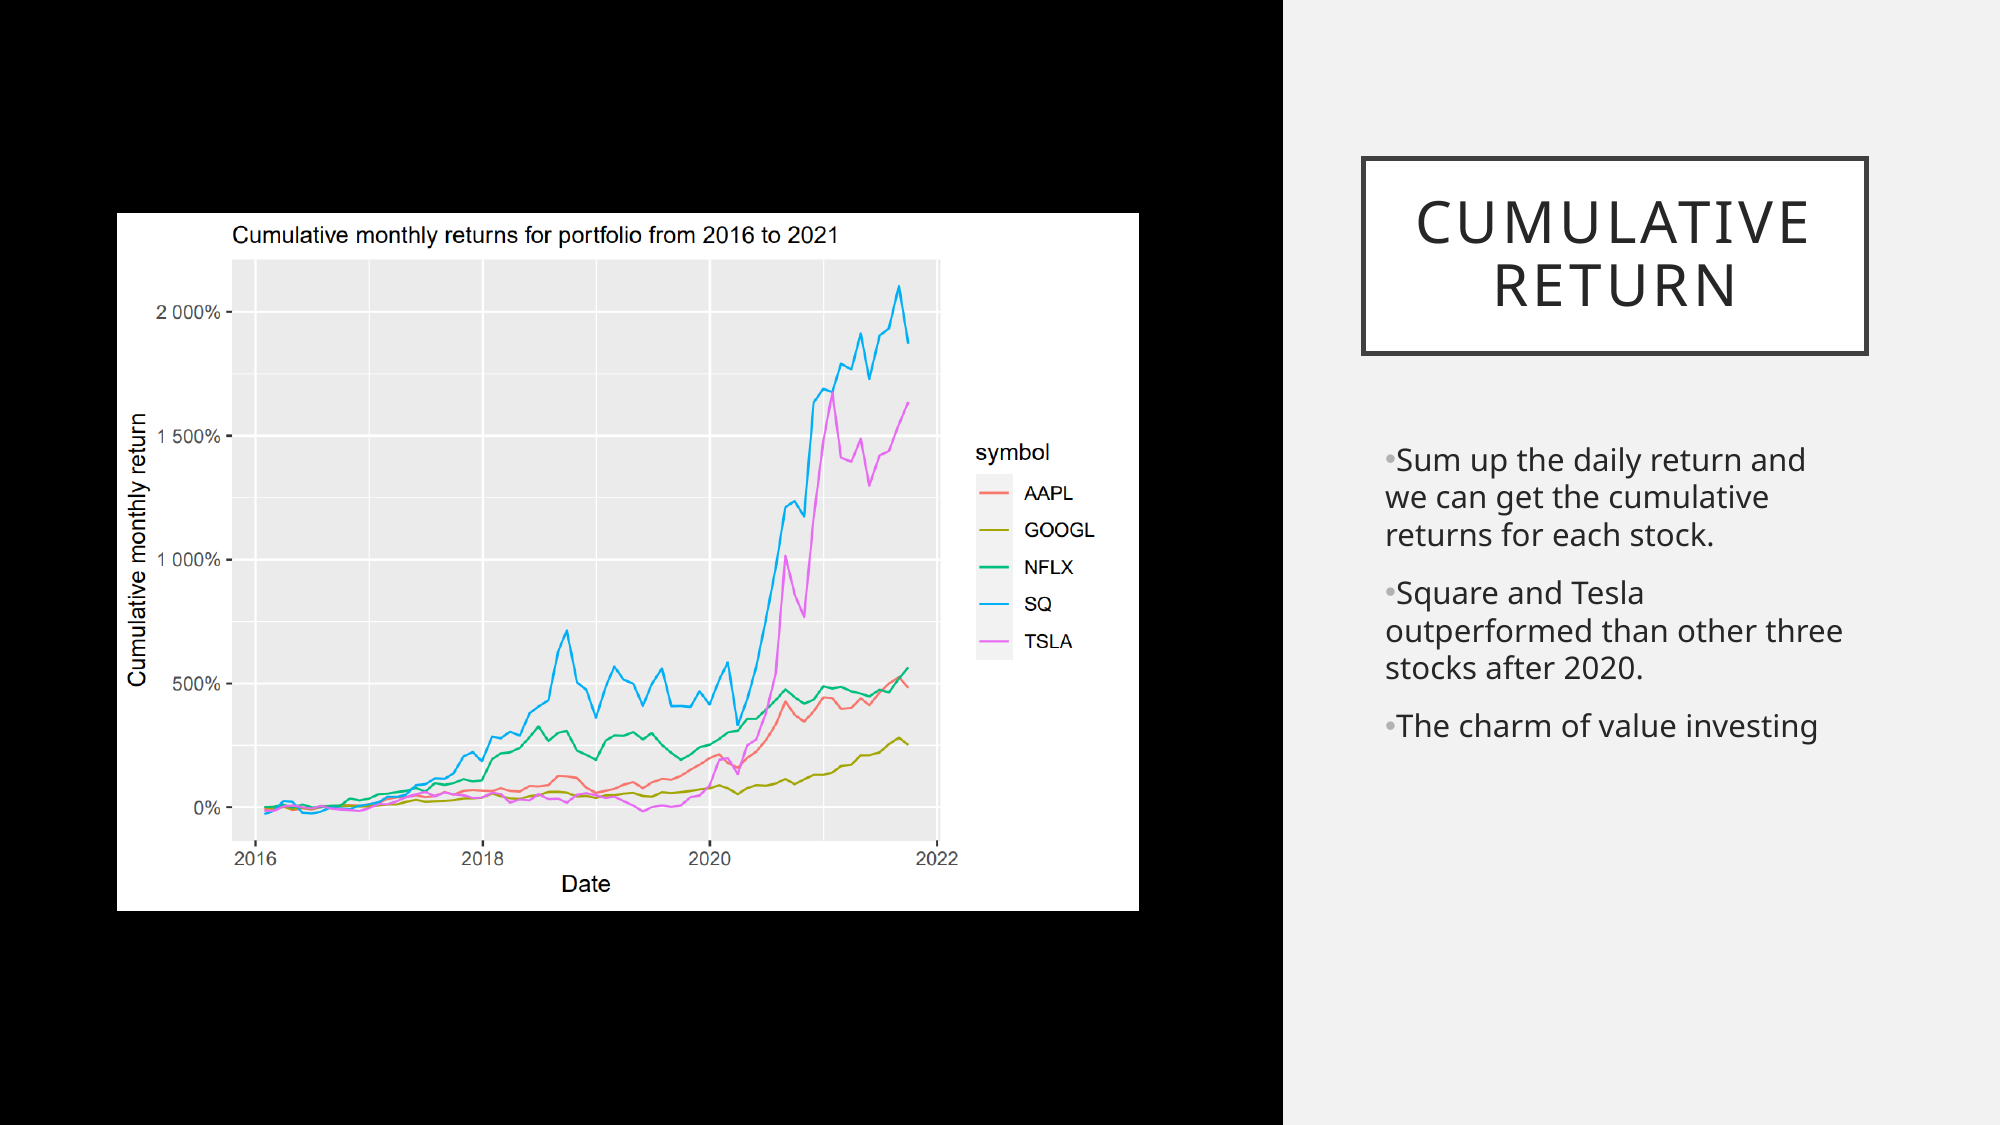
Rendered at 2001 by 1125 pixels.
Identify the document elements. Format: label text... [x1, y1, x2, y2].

list Sum up the daily return and we can get the cumulative returns for each stock. Square and Tesla outperformed than other three stocks after 2020. The charm of value investing [1363, 432, 1866, 968]
title Cumulative return [1361, 156, 1869, 356]
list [117, 213, 1139, 912]
